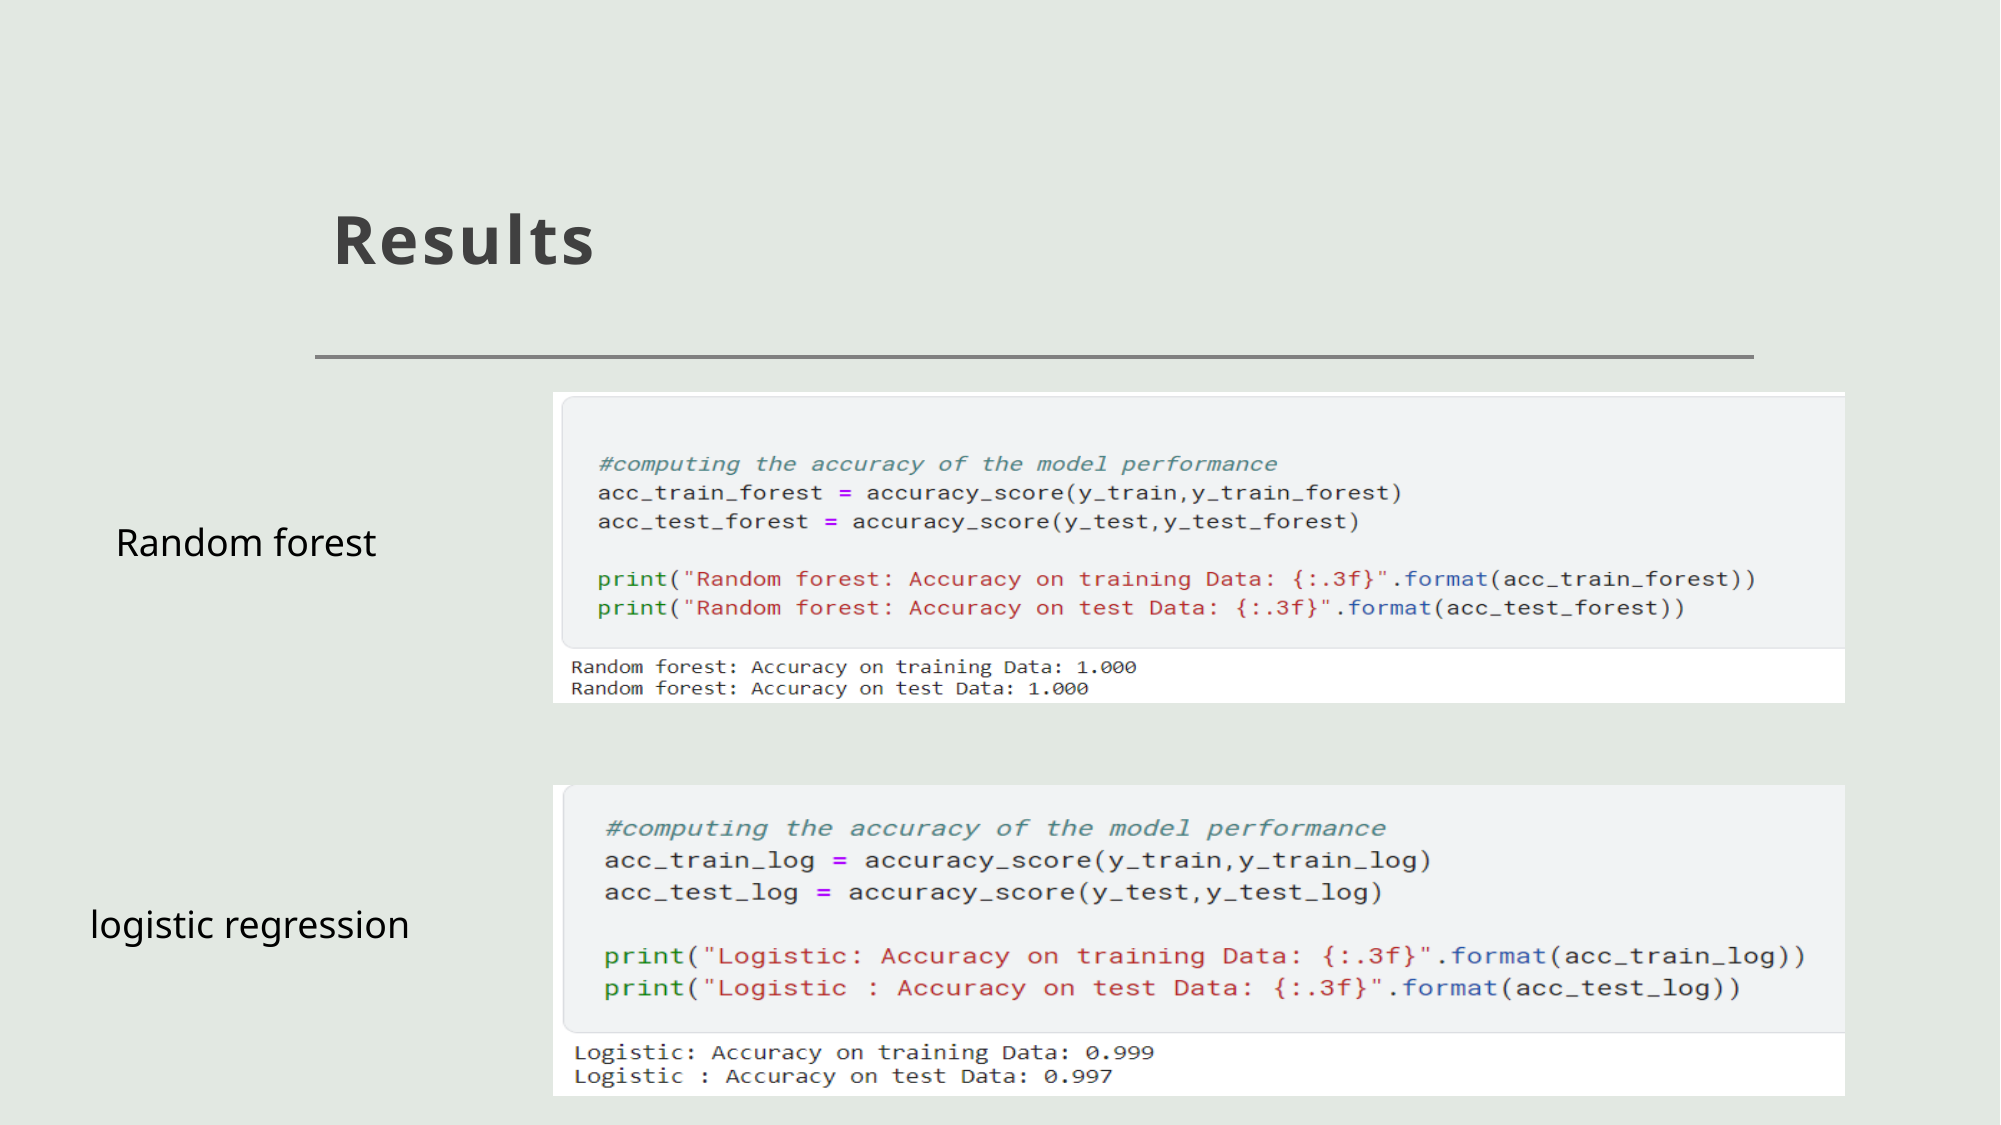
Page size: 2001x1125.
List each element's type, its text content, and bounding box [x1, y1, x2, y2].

title Results [315, 72, 1754, 294]
text_box Random forest [33, 511, 392, 572]
picture [552, 392, 1845, 704]
text_box logistic regression [0, 893, 426, 954]
picture [552, 784, 1845, 1096]
